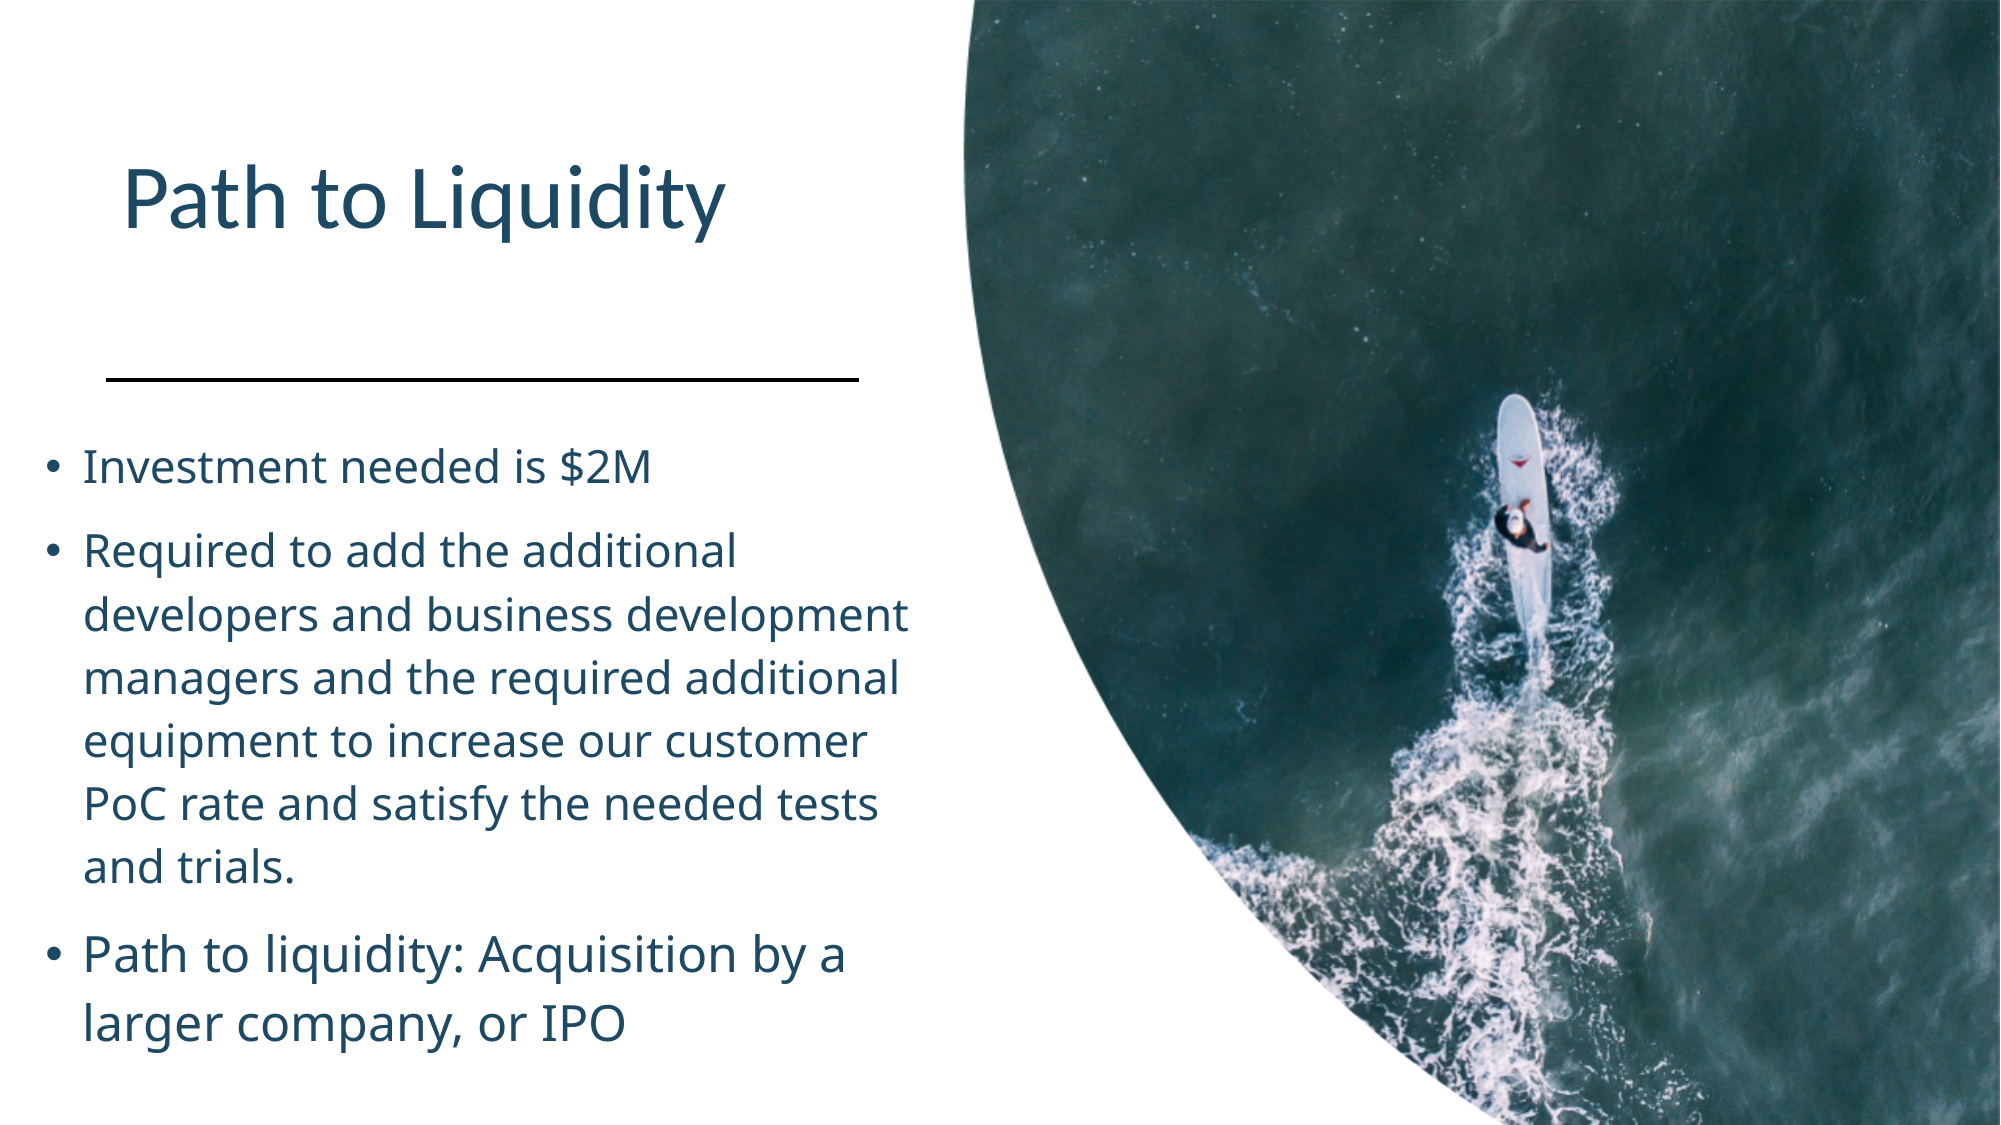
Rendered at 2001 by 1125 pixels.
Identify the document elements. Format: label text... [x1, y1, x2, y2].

list Investment needed is $2M Required to add the additional developers and business development managers and the required additional equipment to increase our customer PoC rate and satisfy the needed tests and trials. Path to liquidity: Acquisition by a larger company, or IPO [30, 422, 942, 1066]
title Path to Liquidity [107, 59, 942, 338]
picture [947, 0, 2000, 1125]
